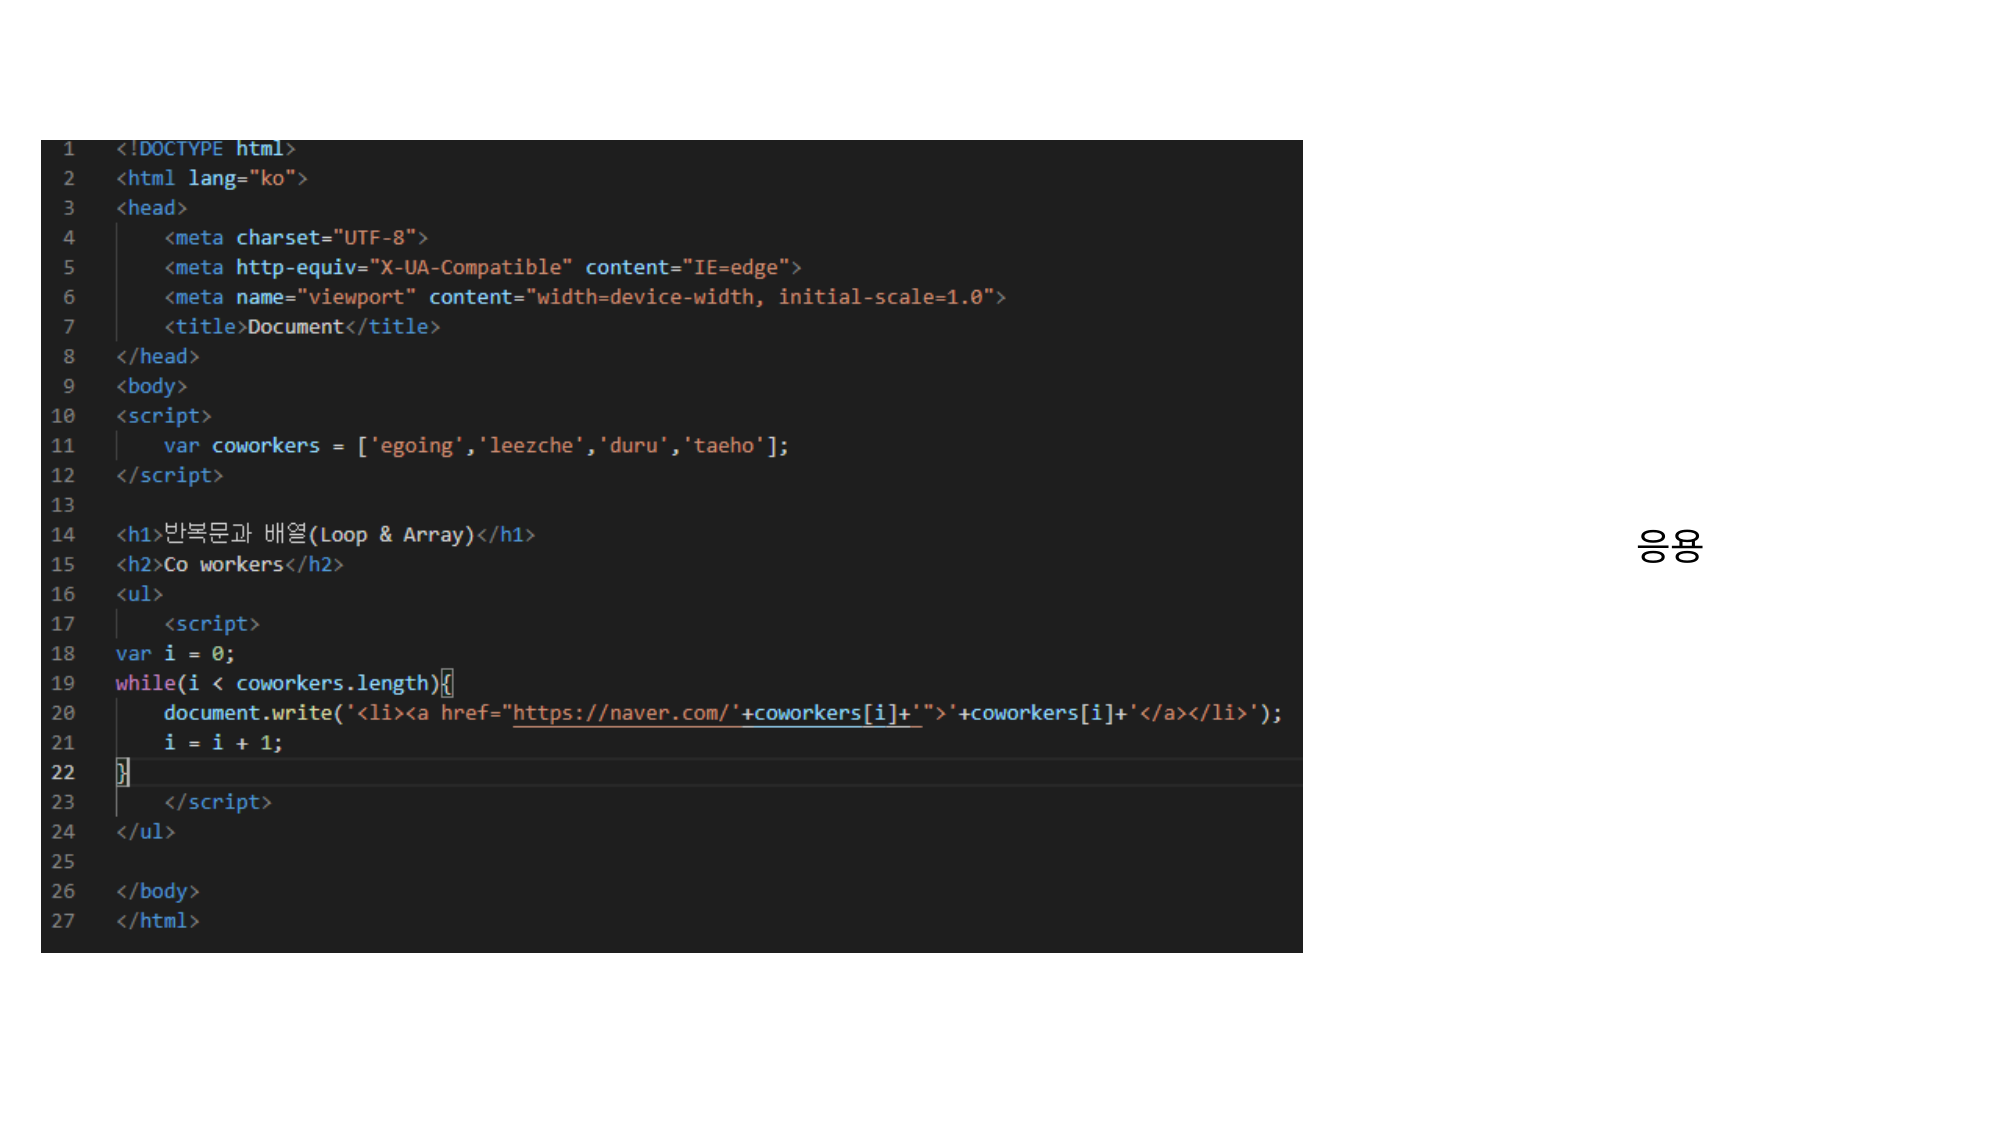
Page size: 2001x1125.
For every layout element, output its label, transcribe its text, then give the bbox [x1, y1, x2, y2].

text_box 응용 [1621, 516, 1720, 576]
picture [41, 139, 1303, 953]
